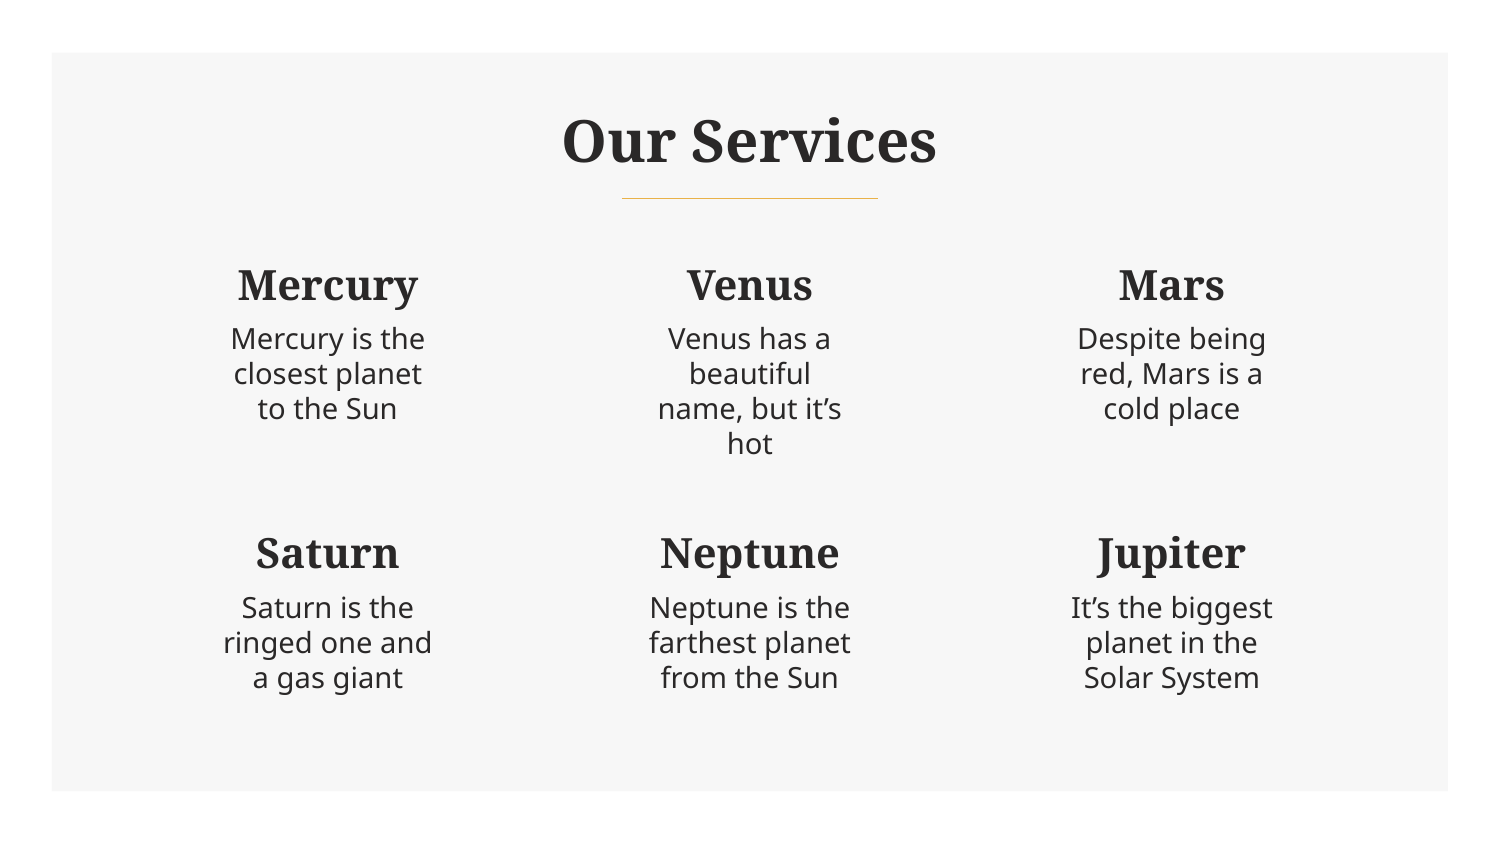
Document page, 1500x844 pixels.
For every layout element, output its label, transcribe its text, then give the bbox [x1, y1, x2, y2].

subtitle Saturn is the ringed one and a gas giant [205, 574, 451, 718]
subtitle Neptune [627, 512, 873, 574]
subtitle Neptune is the farthest planet from the Sun [627, 574, 873, 718]
subtitle Mars [1049, 243, 1295, 305]
subtitle Despite being red, Mars is a cold place [1049, 305, 1295, 449]
subtitle Mercury is the closest planet to the Sun [205, 305, 451, 449]
subtitle Venus has a beautiful name, but it’s hot [627, 305, 873, 449]
subtitle Saturn [205, 512, 451, 574]
subtitle Jupiter [1049, 512, 1295, 574]
subtitle Venus [627, 243, 873, 305]
subtitle Mercury [205, 243, 451, 305]
subtitle It’s the biggest planet in the Solar System [1049, 574, 1295, 718]
title Our Services [116, 89, 1383, 161]
